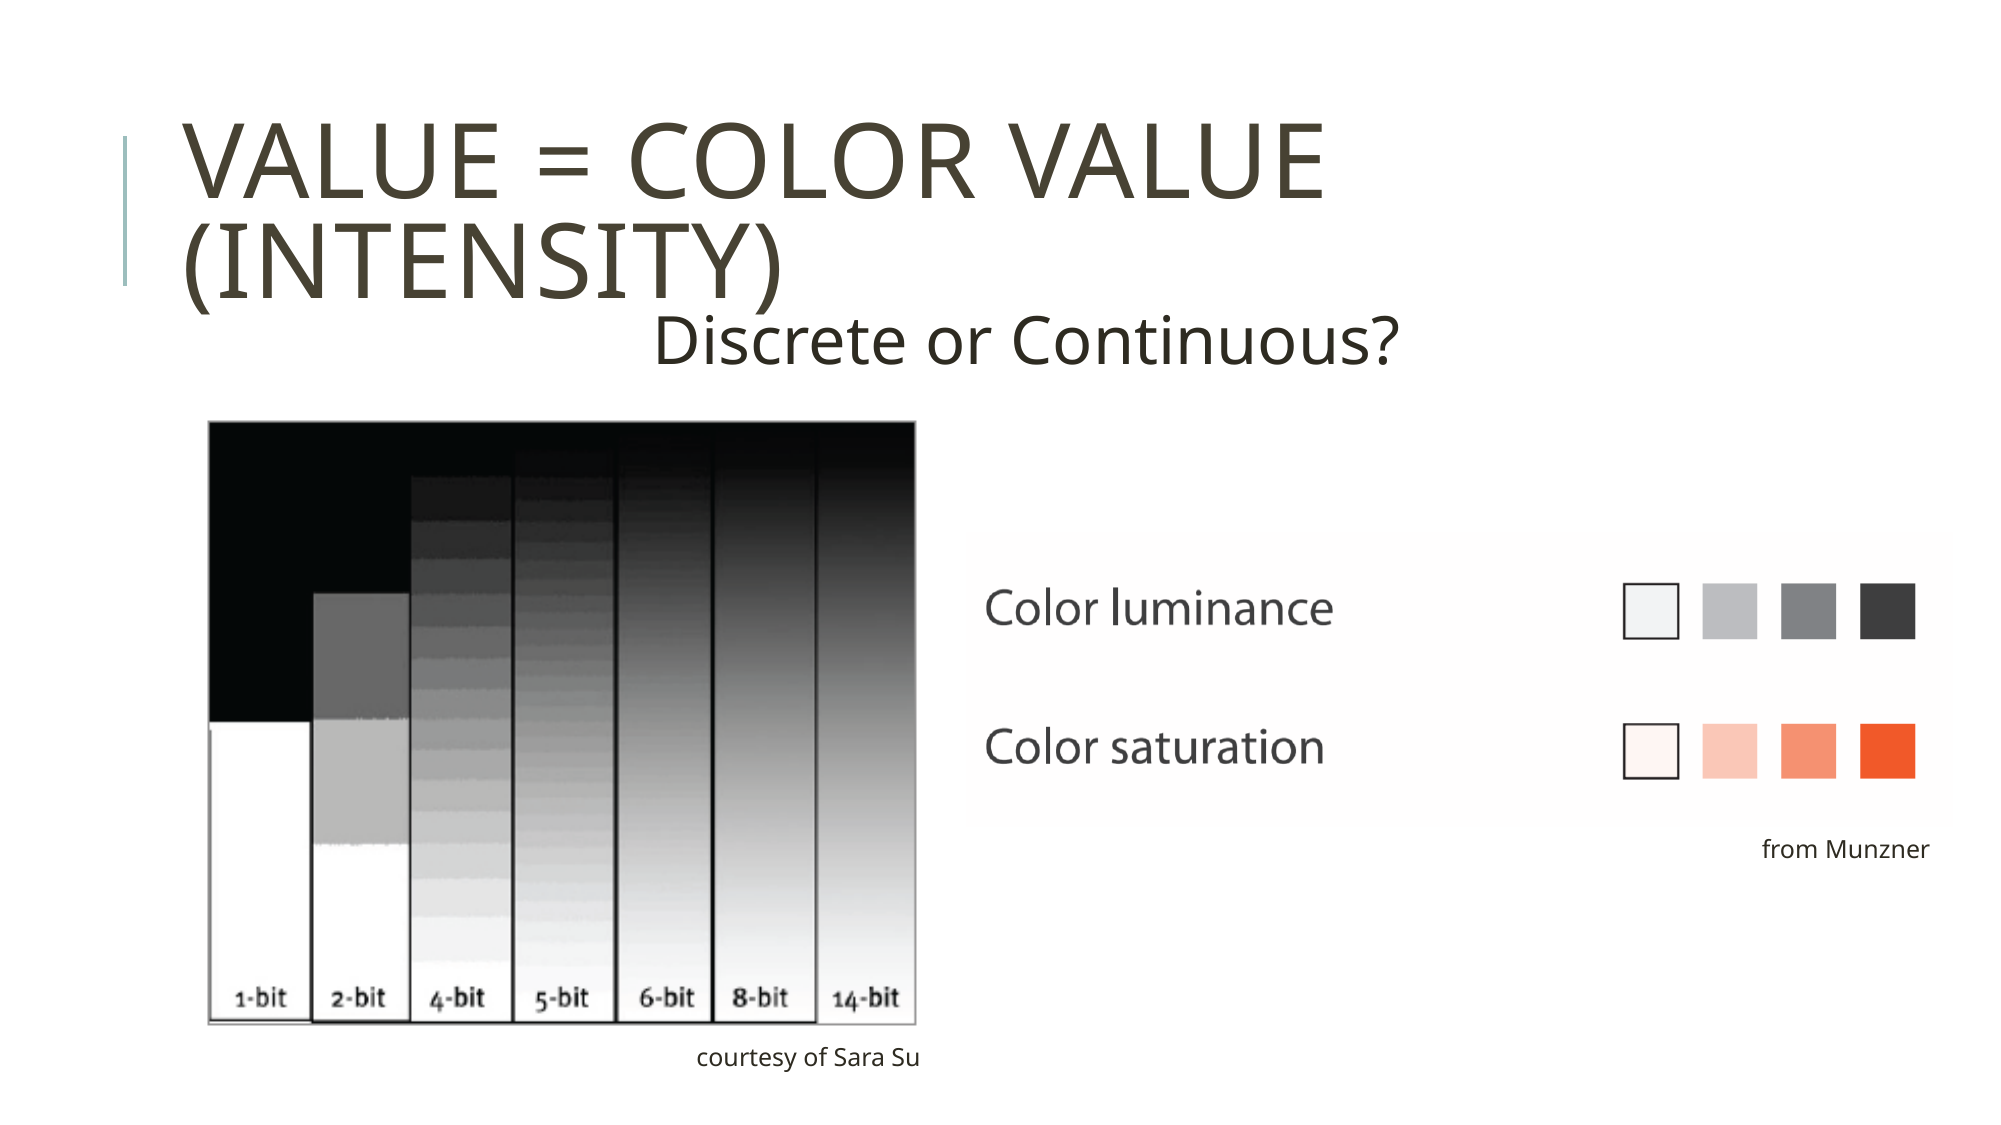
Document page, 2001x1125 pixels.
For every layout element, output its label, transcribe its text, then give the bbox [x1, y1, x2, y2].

text_box from Munzner [1747, 835, 1946, 872]
picture [966, 532, 1953, 827]
title Value = Color Value (Intensity) [168, 96, 1763, 342]
text_box courtesy of Sara Su [681, 1034, 936, 1080]
list Discrete or Continuous? [125, 299, 1720, 960]
picture [204, 416, 923, 1030]
